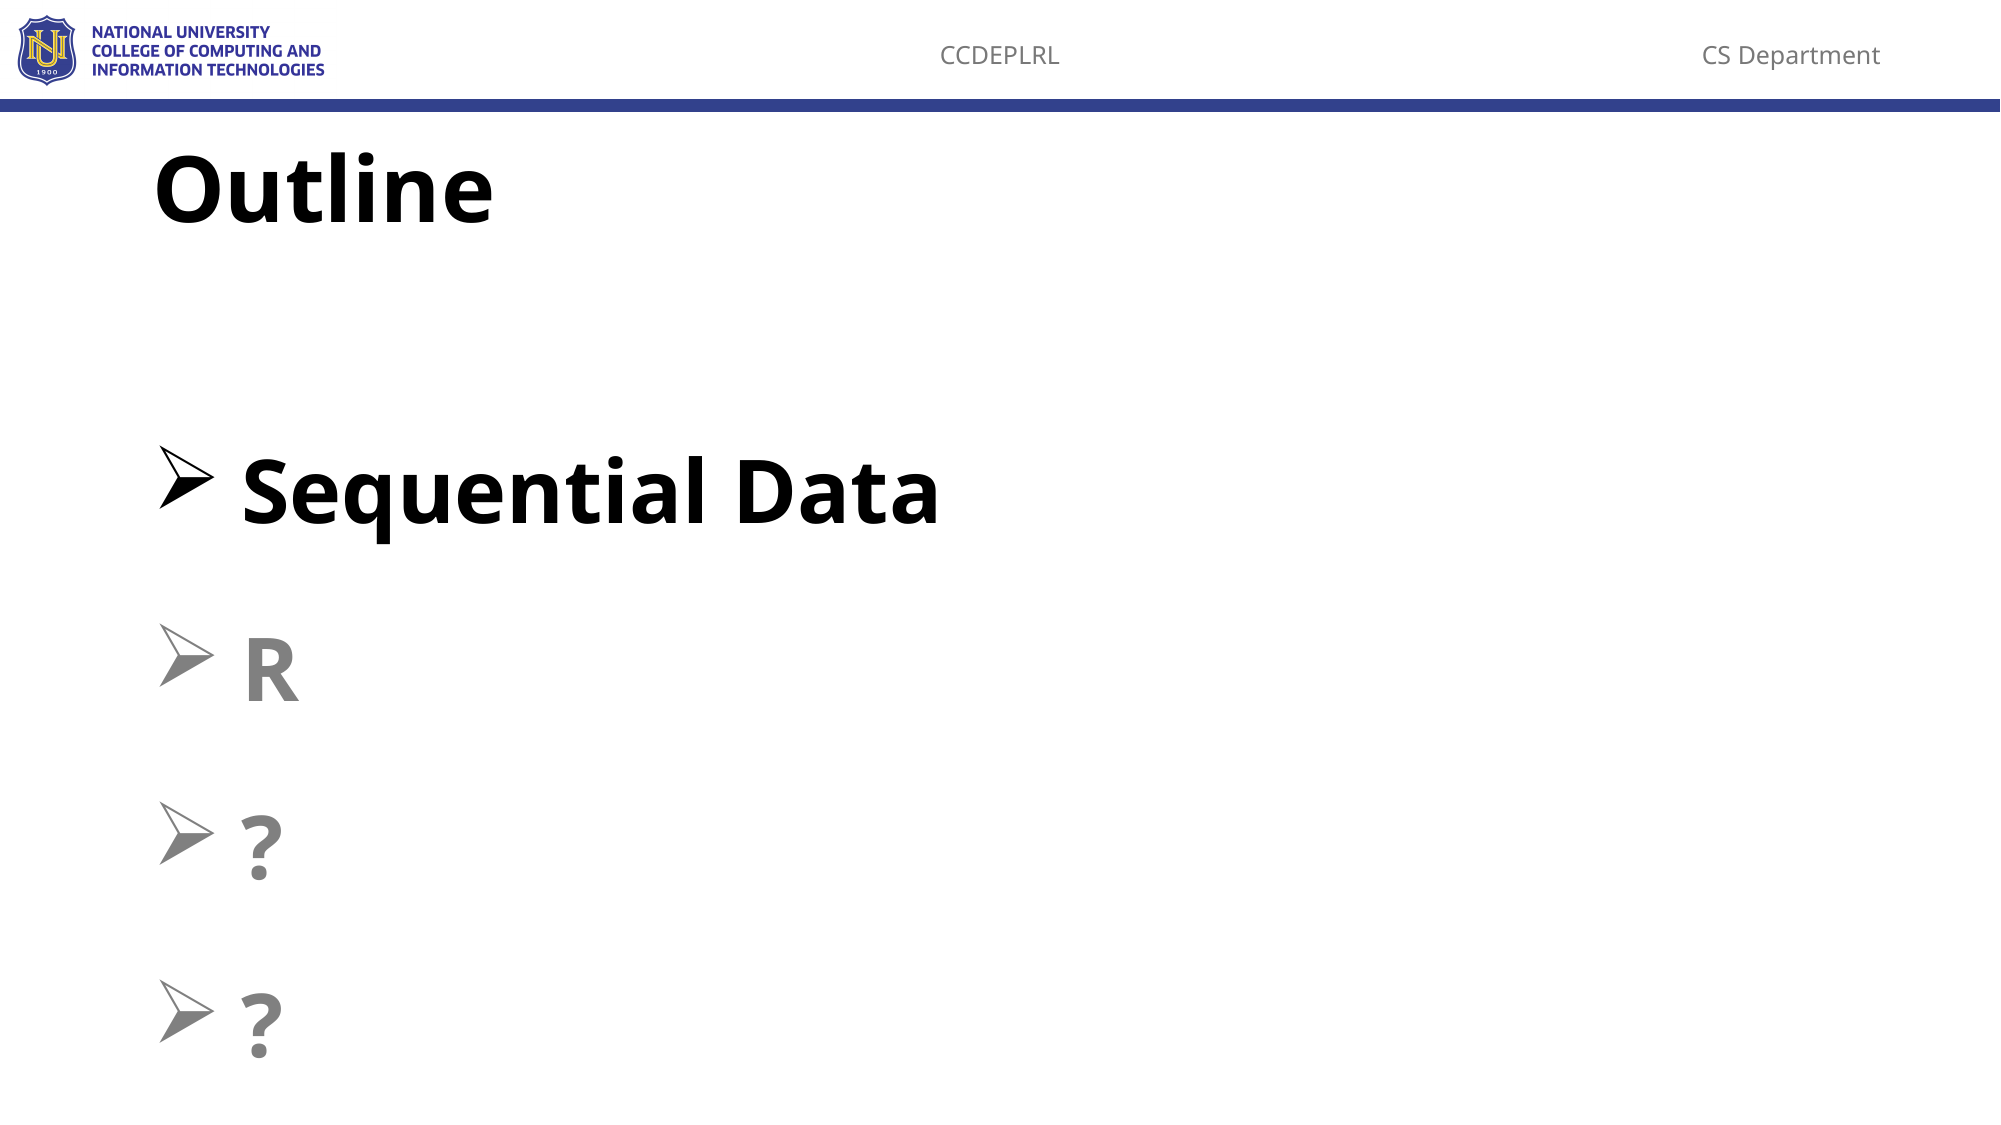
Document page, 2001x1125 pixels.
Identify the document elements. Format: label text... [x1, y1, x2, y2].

picture [0, 0, 337, 99]
text_box Outline [137, 135, 1863, 353]
text_box Sequential Data R ? ? [137, 375, 1863, 1089]
